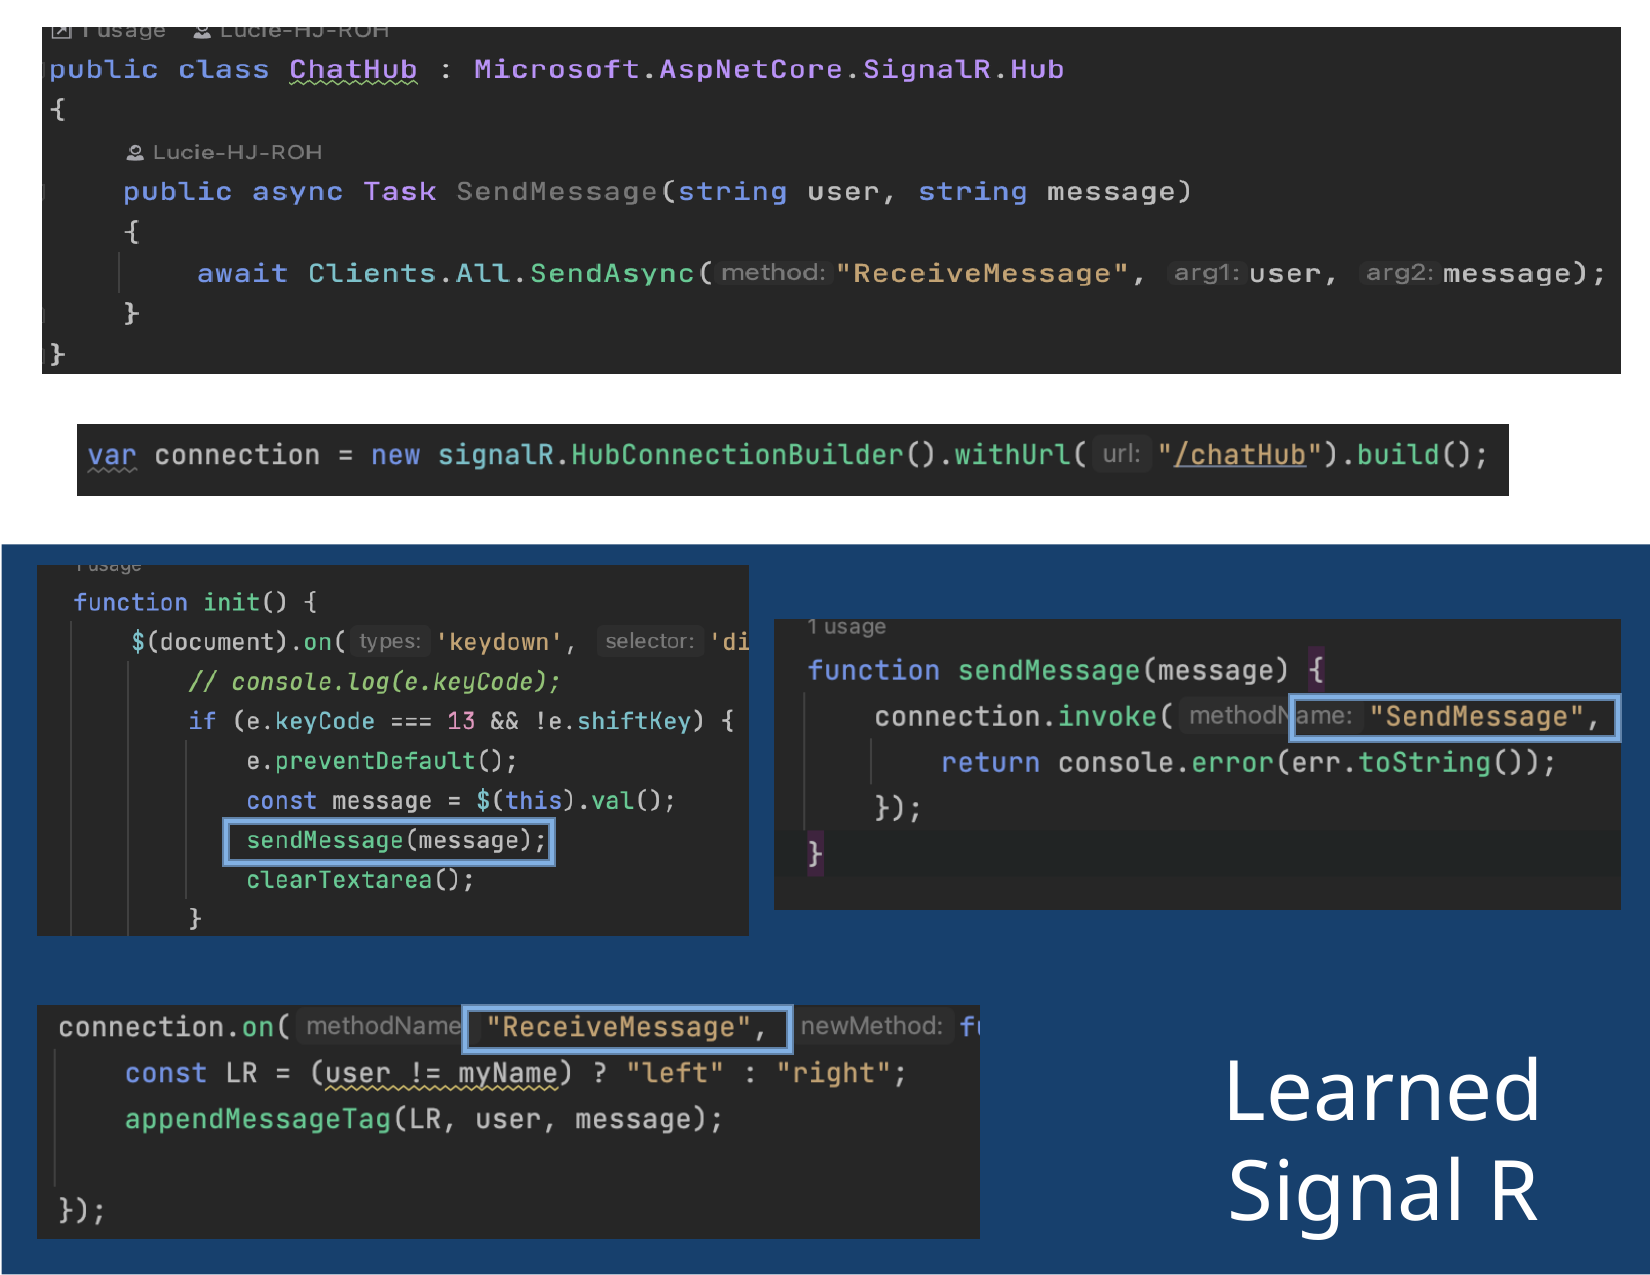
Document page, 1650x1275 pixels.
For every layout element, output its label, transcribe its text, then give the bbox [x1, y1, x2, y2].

title Learned Signal R [1146, 1034, 1621, 1240]
picture [42, 27, 1621, 374]
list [37, 565, 749, 936]
picture [37, 1005, 980, 1239]
picture [77, 424, 1509, 496]
picture [774, 619, 1621, 910]
